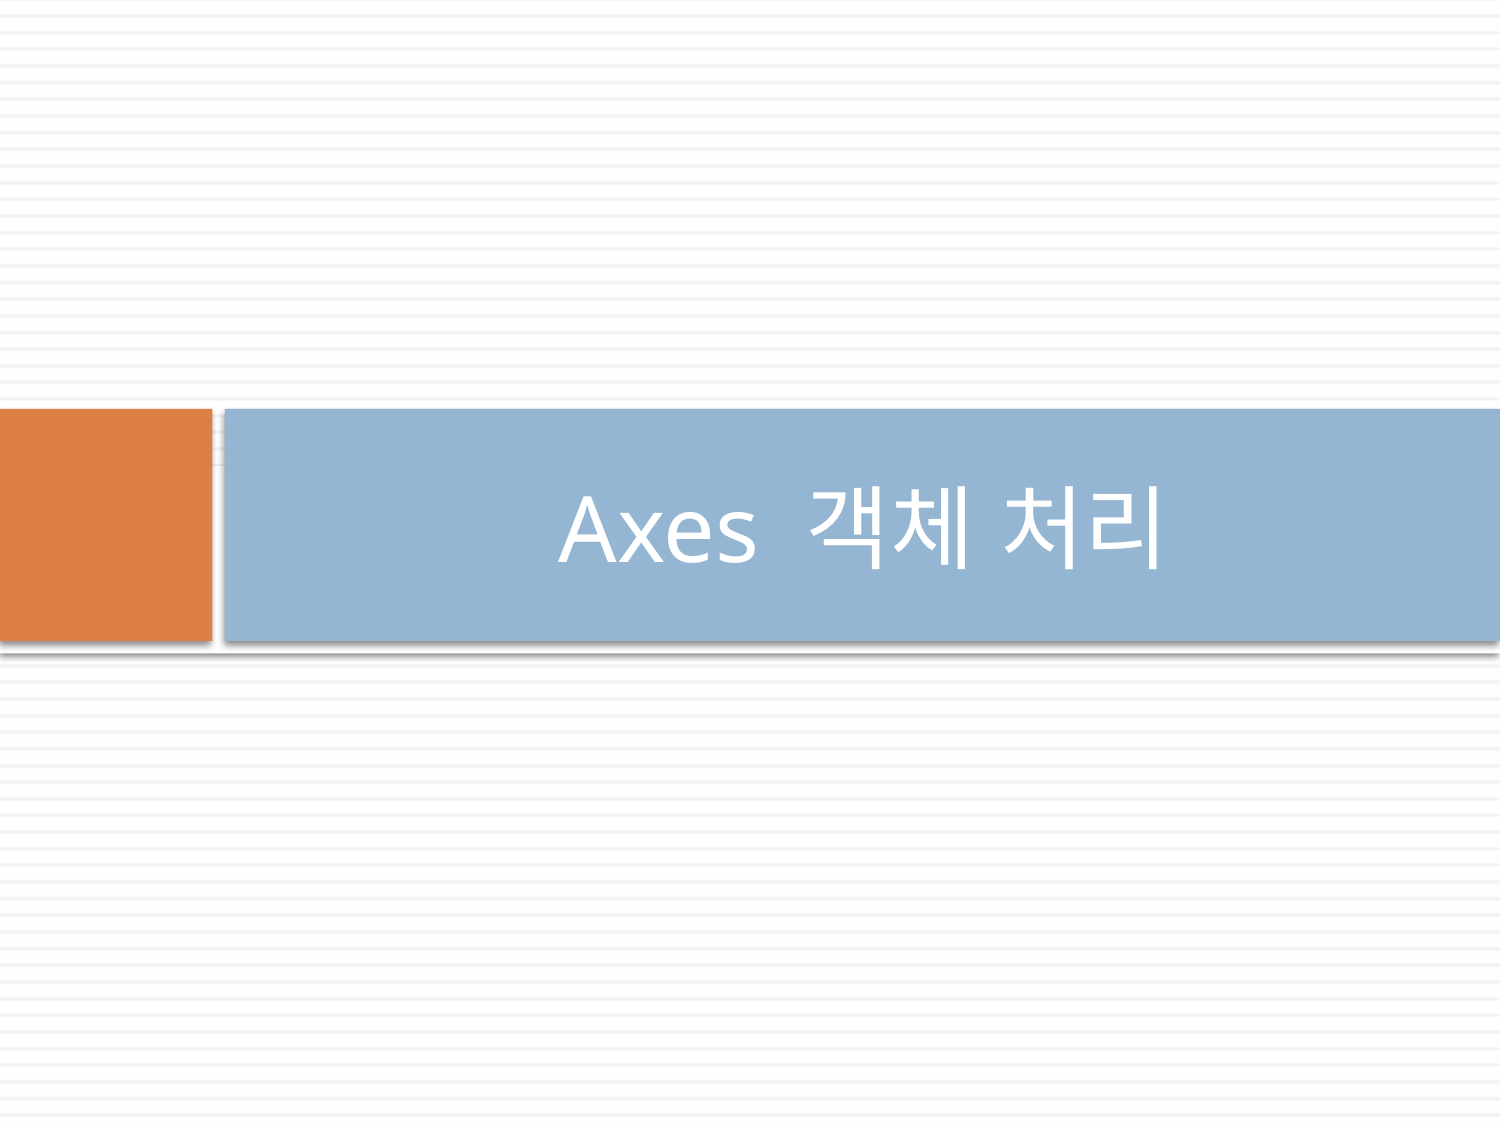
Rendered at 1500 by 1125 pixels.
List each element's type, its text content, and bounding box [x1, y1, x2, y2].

title Axes 객체 처리 [238, 444, 1489, 607]
